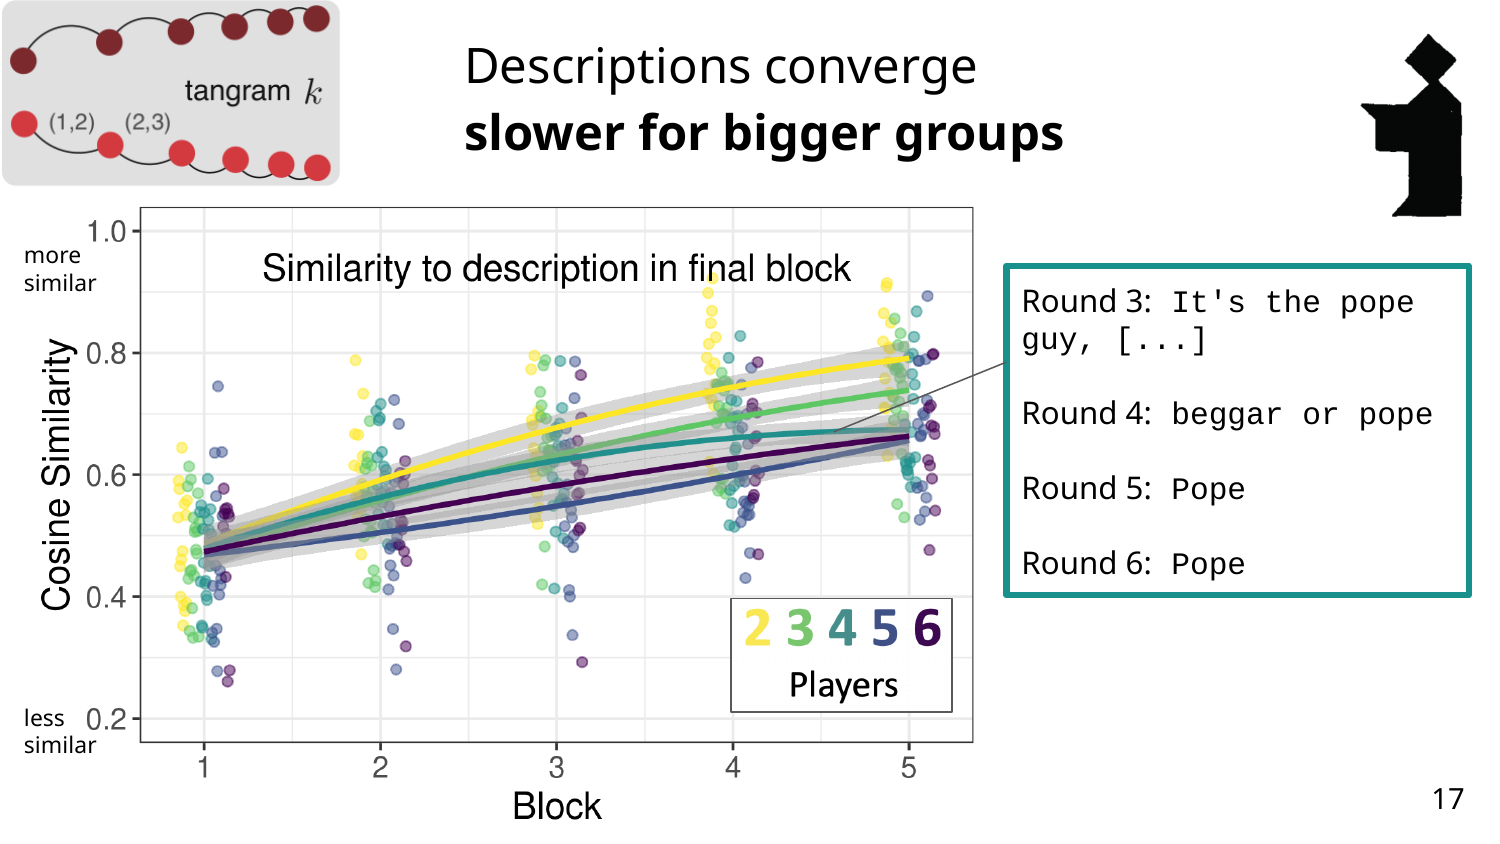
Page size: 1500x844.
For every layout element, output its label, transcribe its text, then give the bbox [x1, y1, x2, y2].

title Descriptions converge slower for bigger groups [449, 10, 828, 176]
slide_number ‹#› [1389, 764, 1480, 830]
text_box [833, 0, 1500, 600]
picture [0, 0, 342, 187]
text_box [8, 191, 985, 843]
